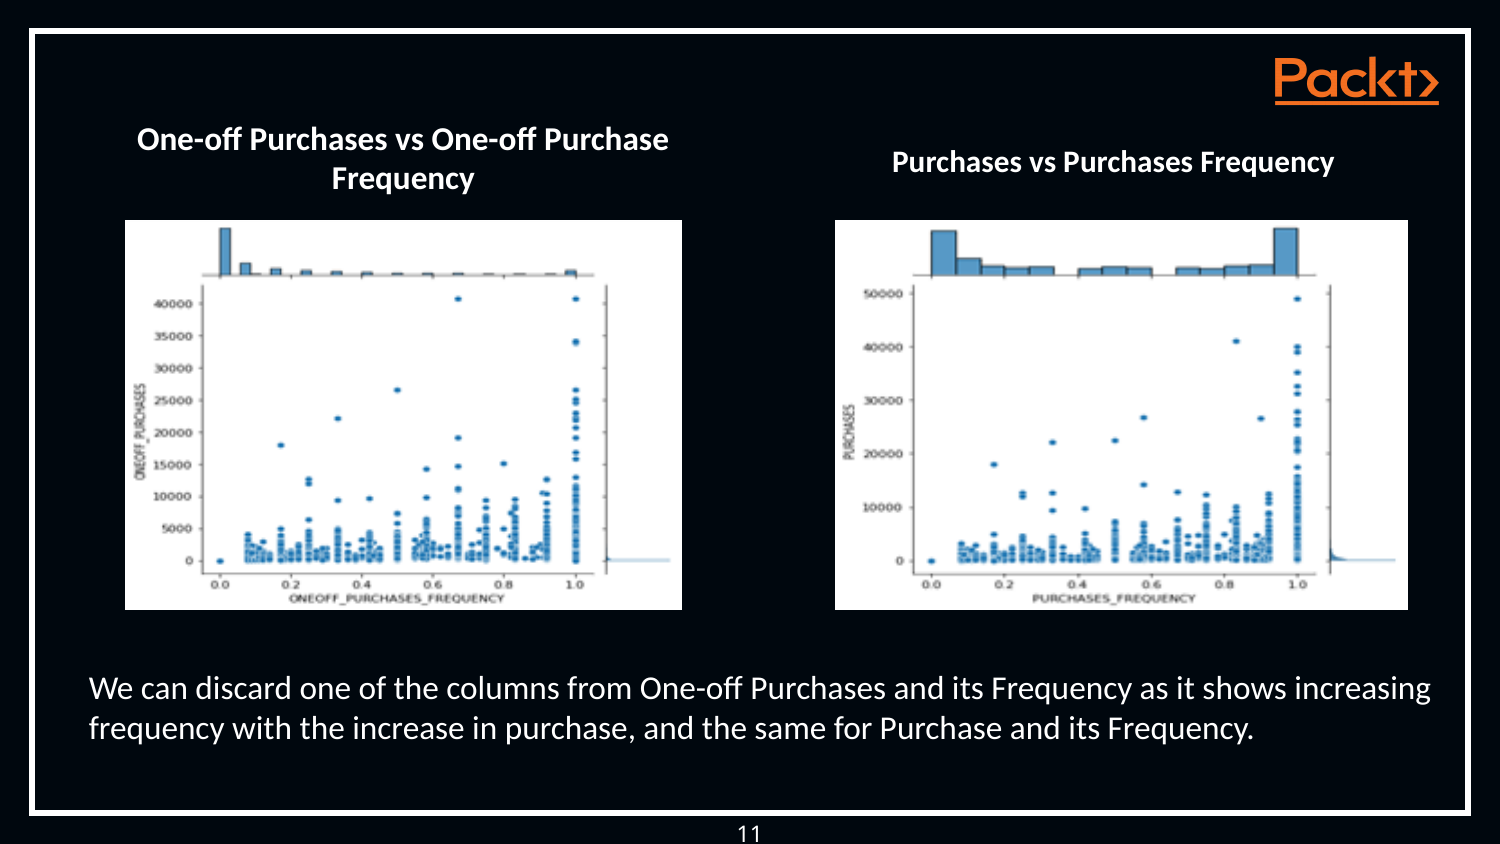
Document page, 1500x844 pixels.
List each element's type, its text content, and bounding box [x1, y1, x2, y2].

picture [125, 220, 682, 611]
slide_number 11 [0, 804, 1500, 840]
text_box We can discard one of the columns from One-off Purchases and its Frequency as it shows increasing frequency with the increase in purchase, and the same for Purchase and its Frequency. [73, 651, 1455, 762]
picture [1273, 55, 1442, 107]
list One-off Purchases vs One-off Purchase Frequency [73, 101, 734, 205]
list Purchases vs Purchases Frequency [877, 126, 1366, 181]
picture [834, 220, 1409, 611]
